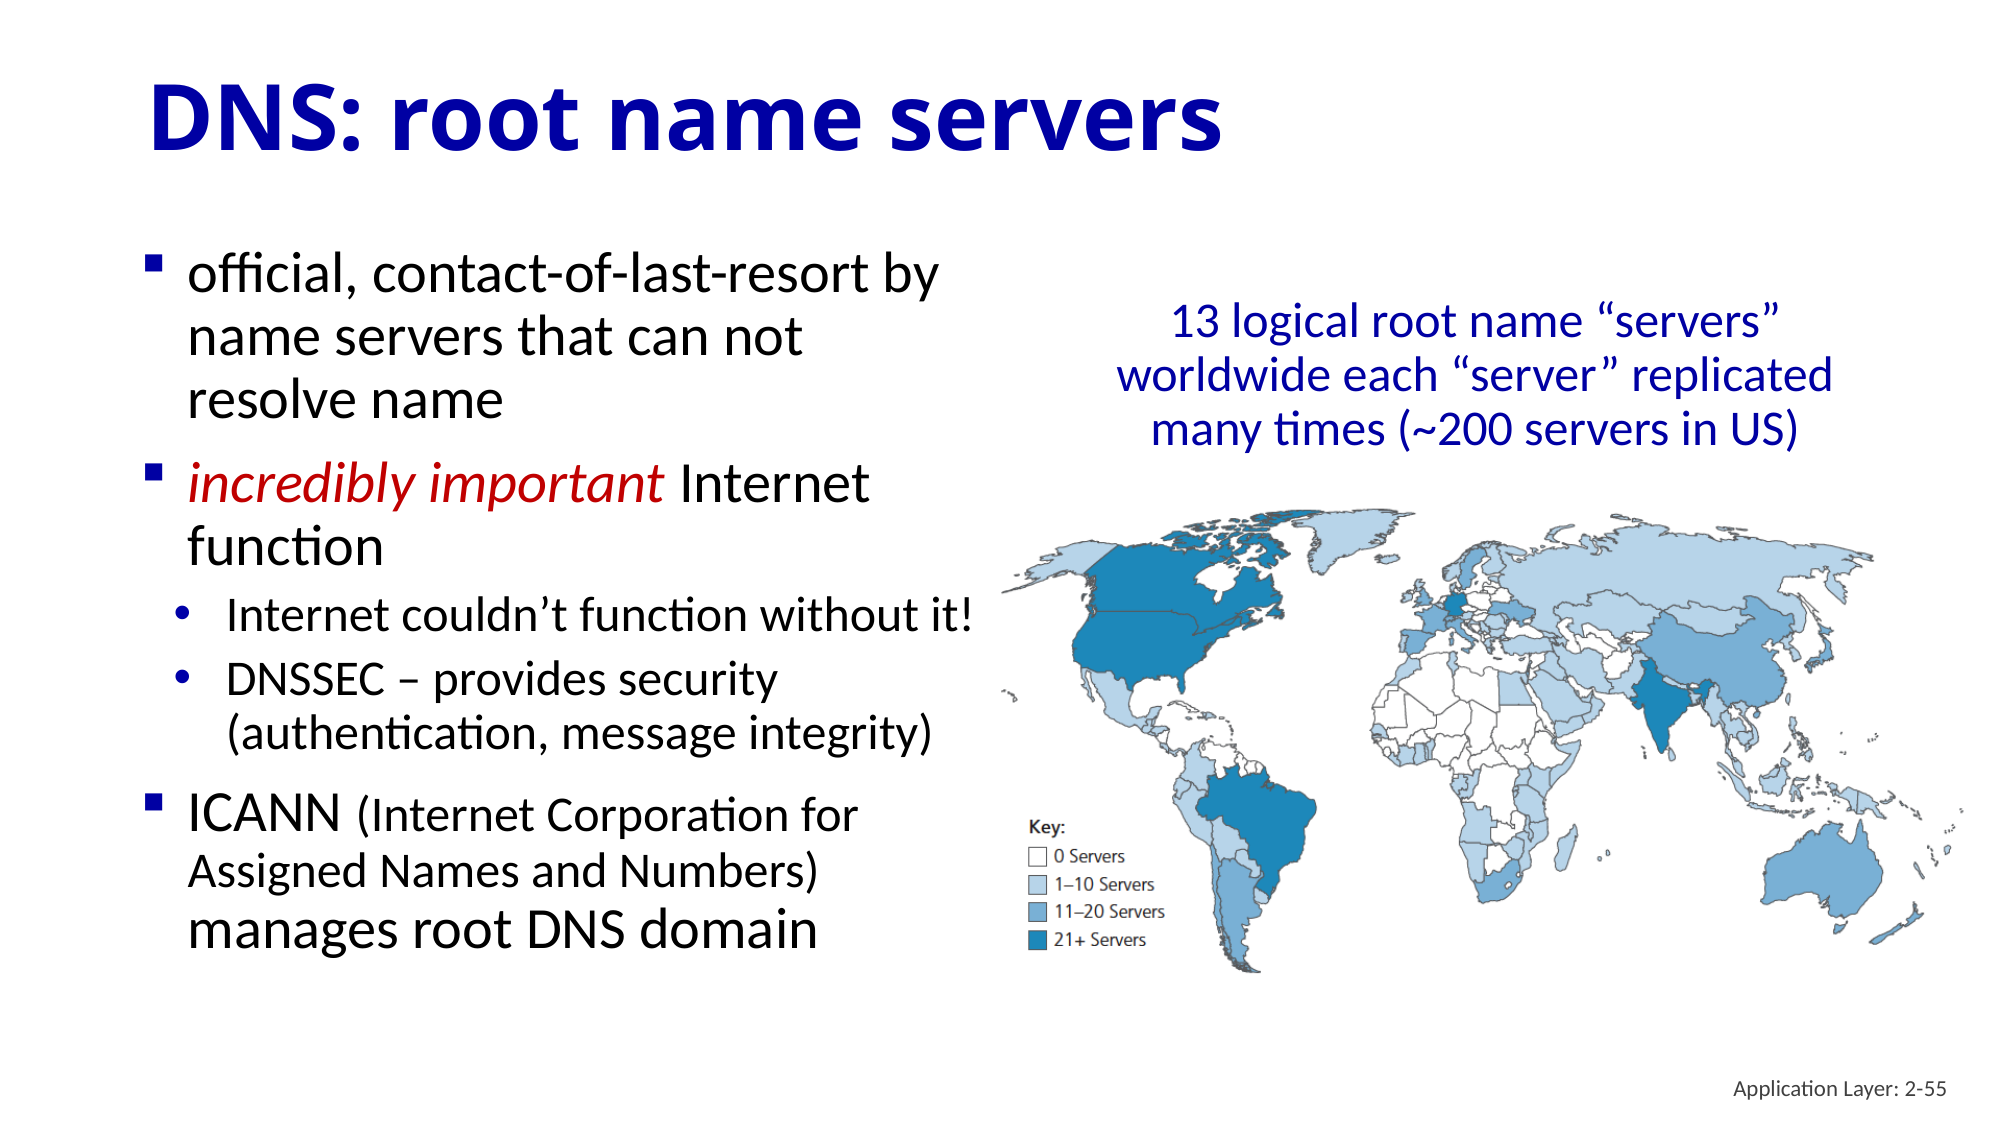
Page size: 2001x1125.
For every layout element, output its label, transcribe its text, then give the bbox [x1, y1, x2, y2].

title DNS: root name servers [131, 47, 1856, 195]
slide_number Application Layer: 2-55 [1512, 1056, 1963, 1117]
text_box official, contact-of-last-resort by name servers that can not resolve name incredibly important Internet function Internet couldn’t function without it! DNSSEC – provides security (authentication, message integrity) ICANN (Internet Corporation for Assigned Names and Numbers) manages root DNS domain [106, 234, 1000, 638]
text_box 13 logical root name “servers” worldwide each “server” replicated many times (~200 servers in US) [1053, 287, 1898, 468]
picture [972, 468, 2000, 994]
